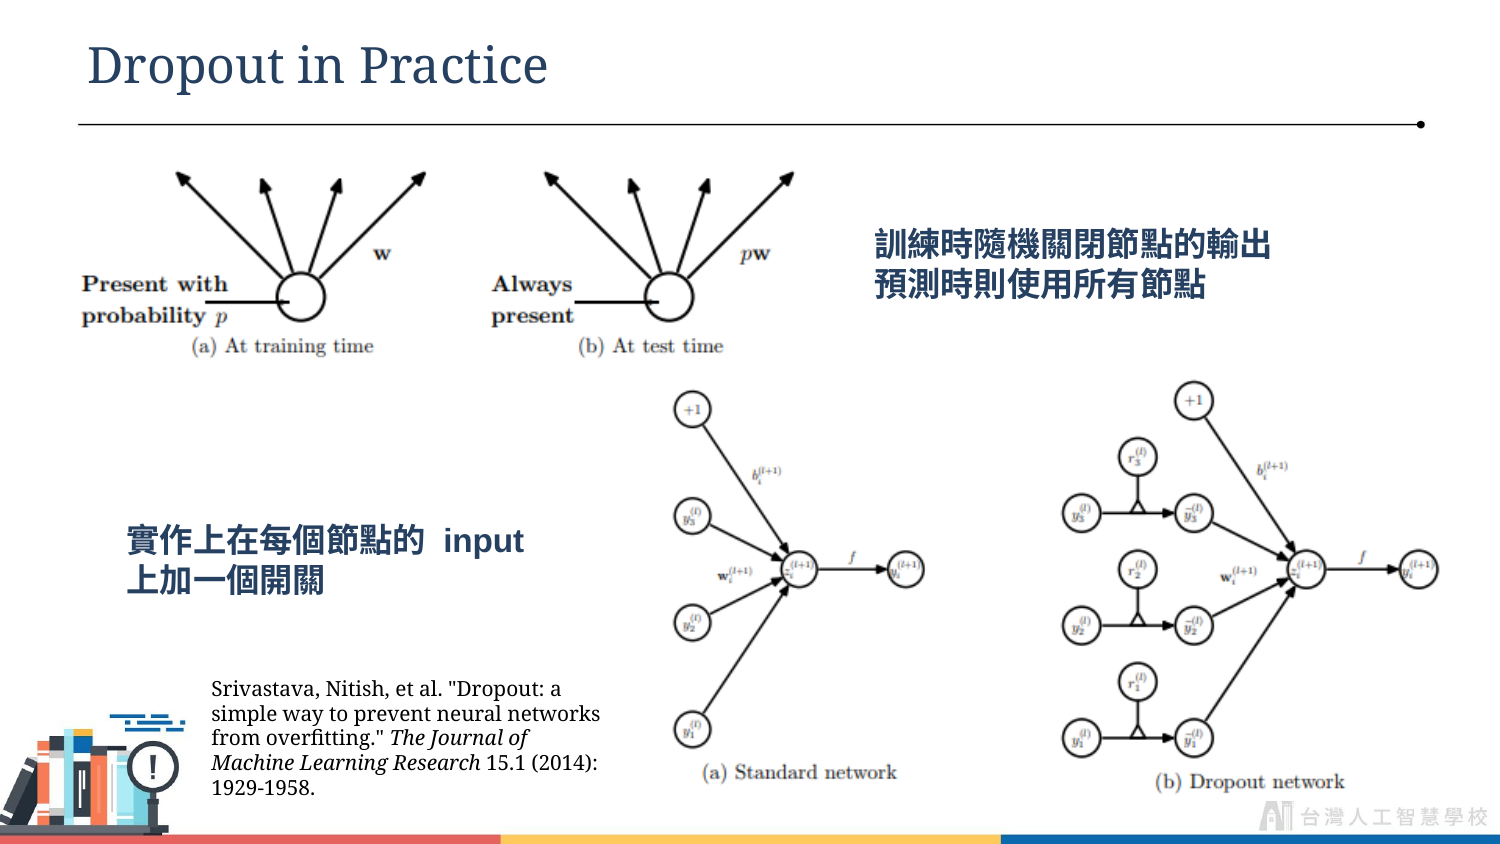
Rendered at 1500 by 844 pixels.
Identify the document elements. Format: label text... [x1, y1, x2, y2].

text_box Srivastava, Nitish, et al. "Dropout: a simple way to prevent neural networks from overfitting." The Journal of Machine Learning Research 15.1 (2014): 1929-1958. [196, 667, 619, 808]
text_box 訓練時隨機關閉節點的輸出 預測時則使用所有節點 [860, 215, 1289, 311]
title Dropout in Practice [72, 18, 1409, 117]
picture [0, 0, 1500, 844]
text_box 實作上在每個節點的 input 上加一個開關 [112, 511, 549, 607]
